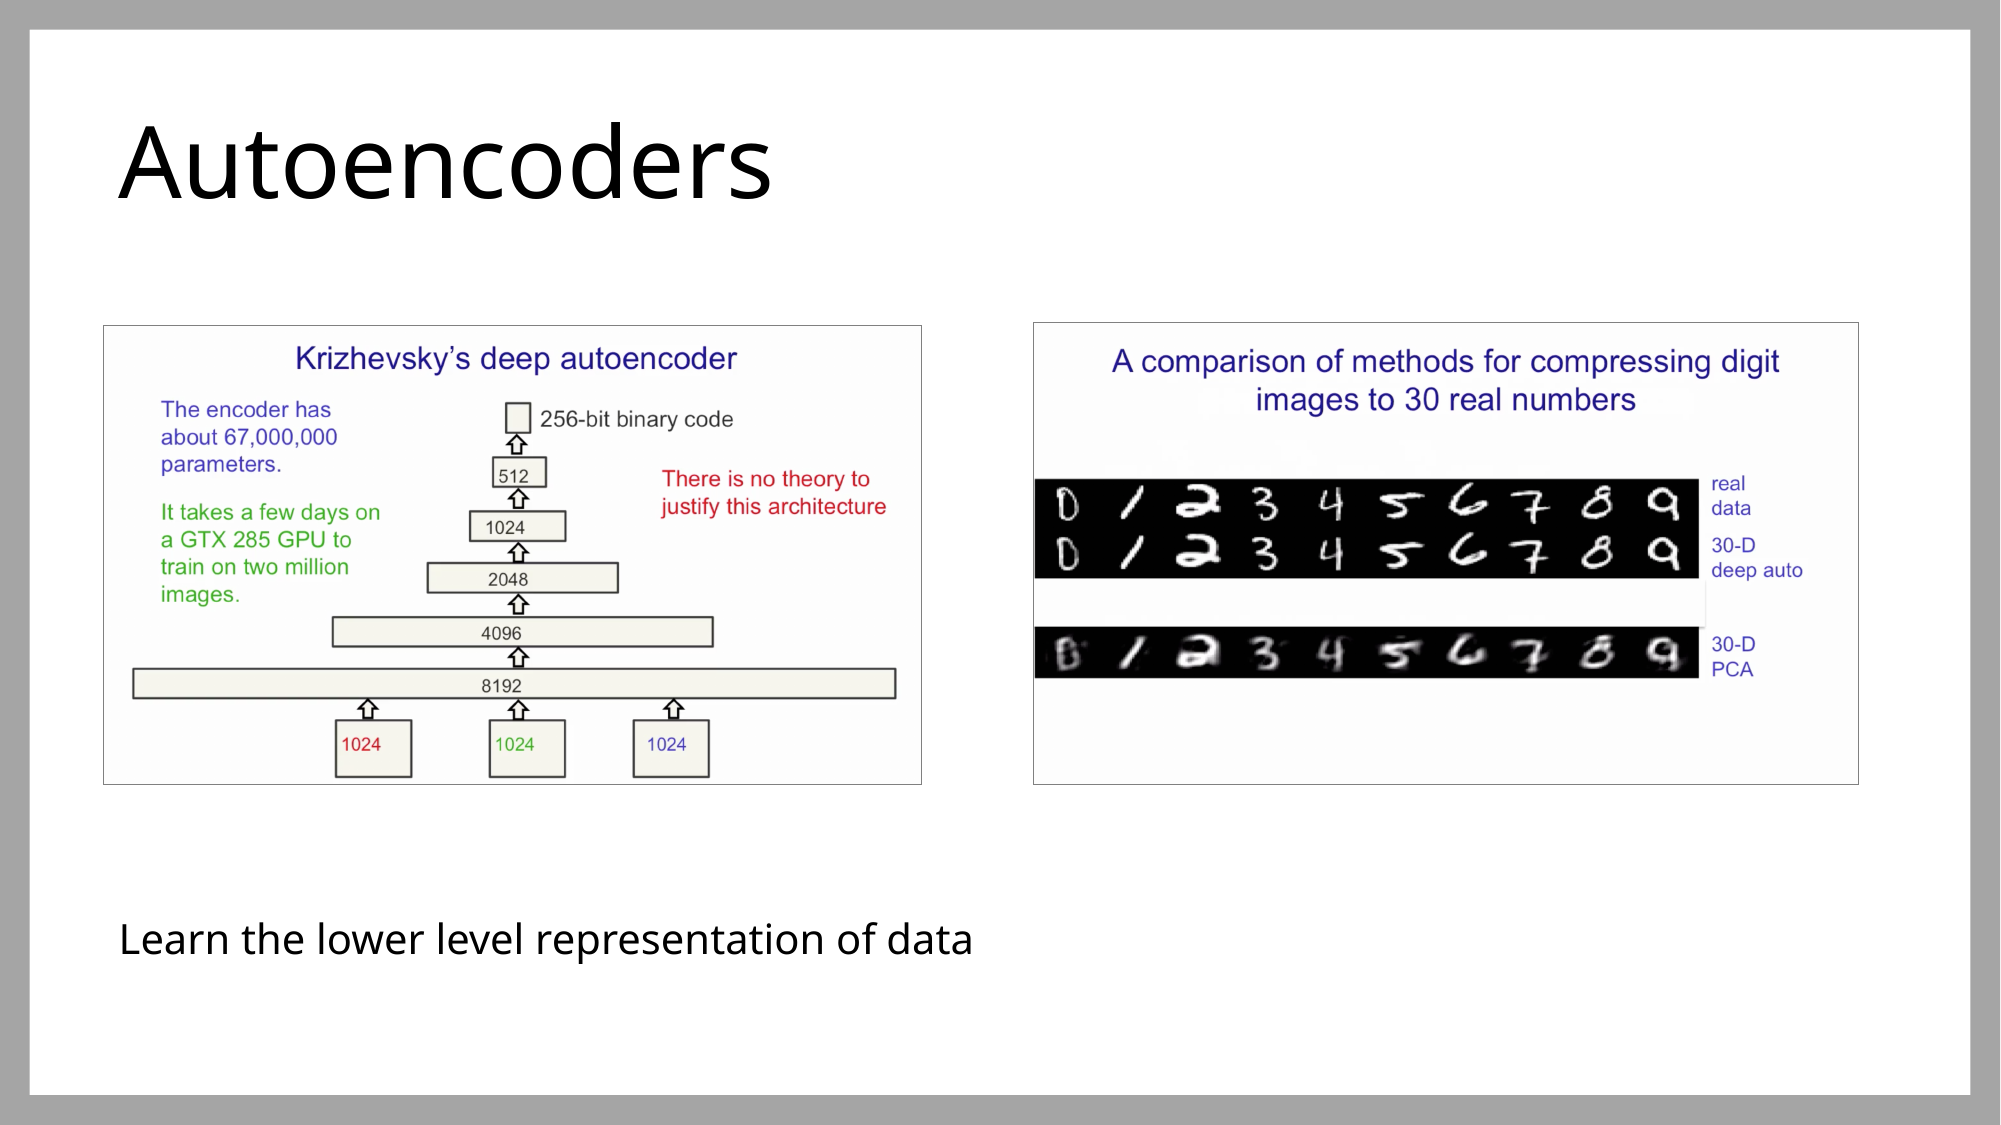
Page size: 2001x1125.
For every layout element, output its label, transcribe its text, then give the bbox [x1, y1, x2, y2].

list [103, 325, 922, 785]
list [1033, 321, 1859, 785]
title Autoencoders [103, 86, 1637, 228]
text_box Learn the lower level representation of data [103, 905, 1897, 971]
